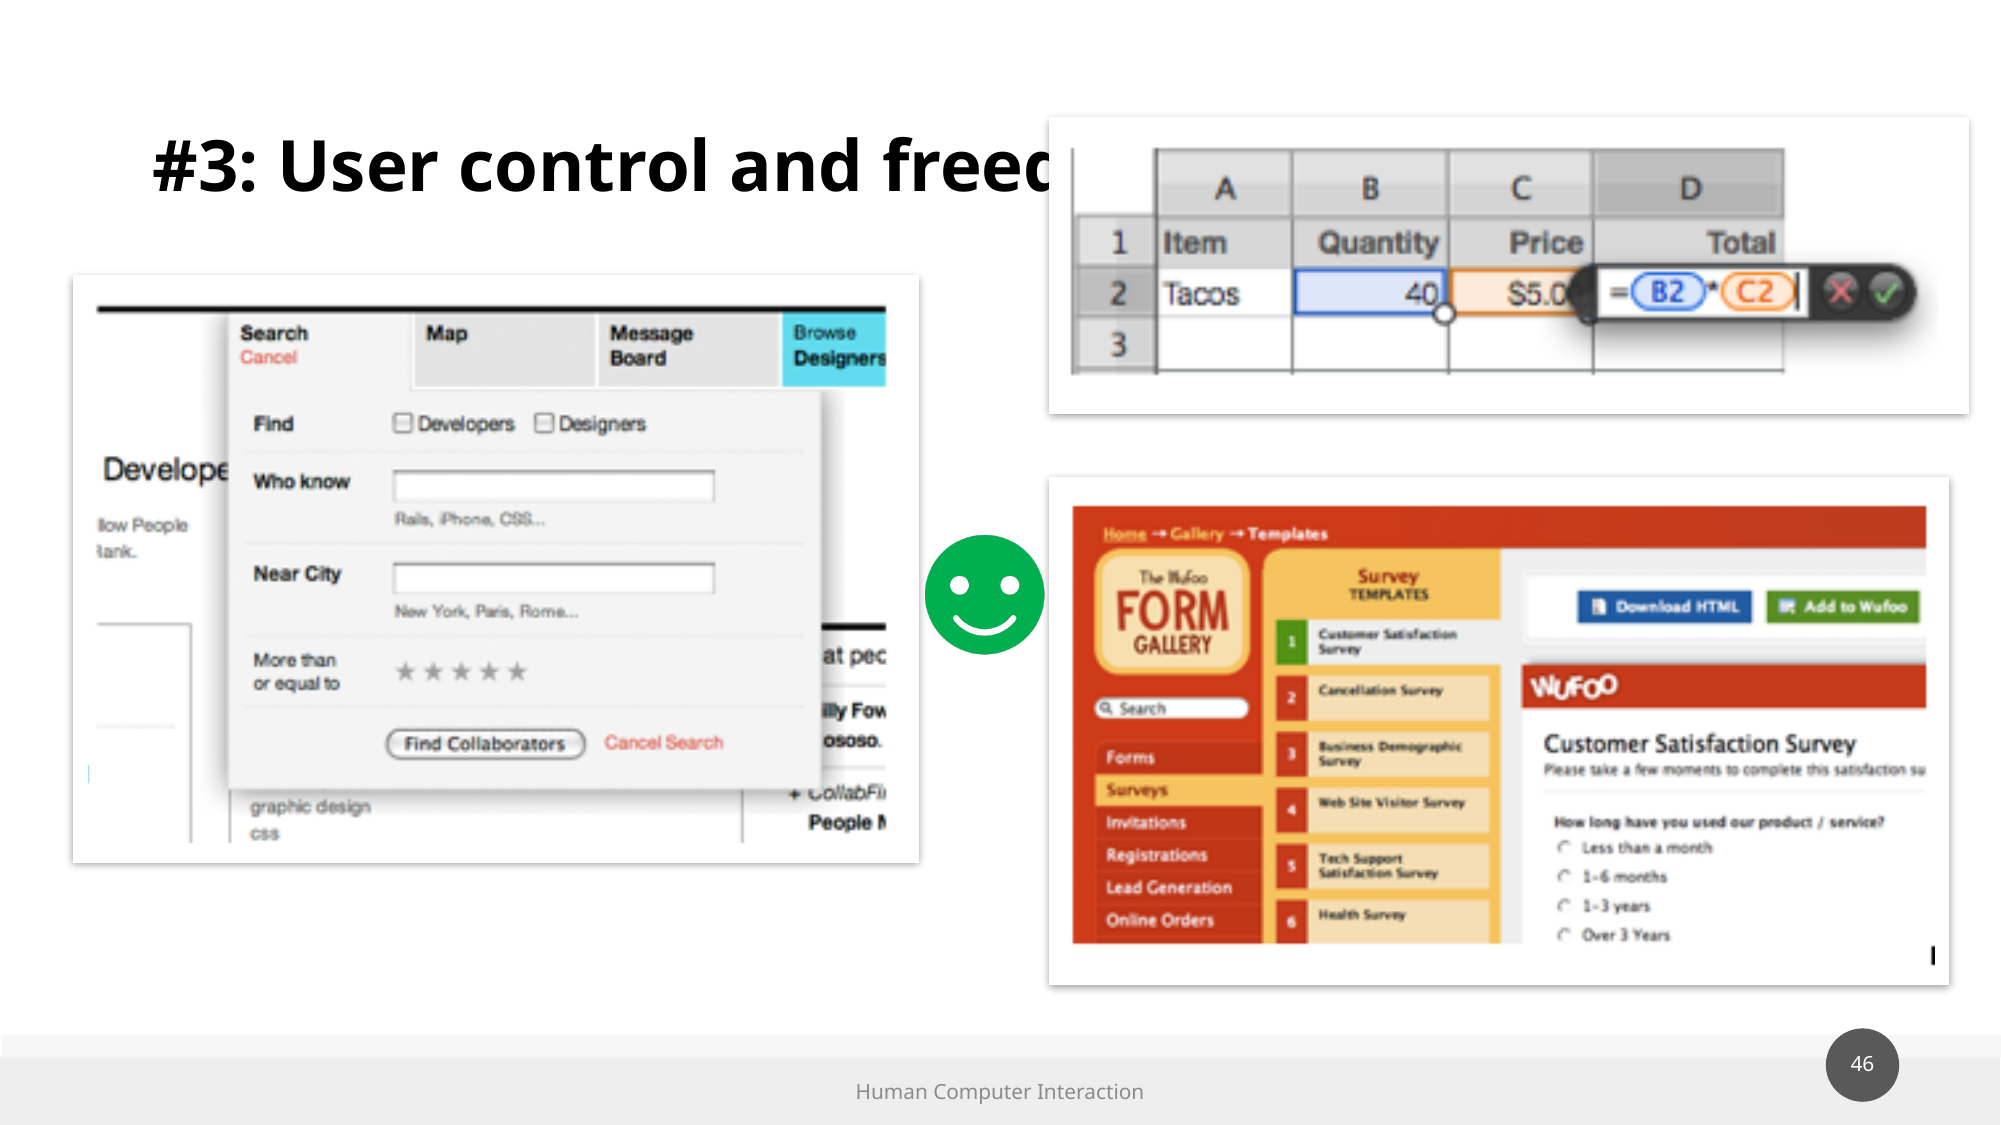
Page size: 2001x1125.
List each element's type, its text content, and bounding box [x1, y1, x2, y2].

title #3: User control and freedom [137, 59, 1863, 278]
picture [1063, 131, 1954, 400]
footer Human Computer Interaction [662, 1062, 1338, 1123]
picture [909, 519, 1060, 670]
picture [1063, 491, 1935, 971]
picture [87, 289, 905, 849]
